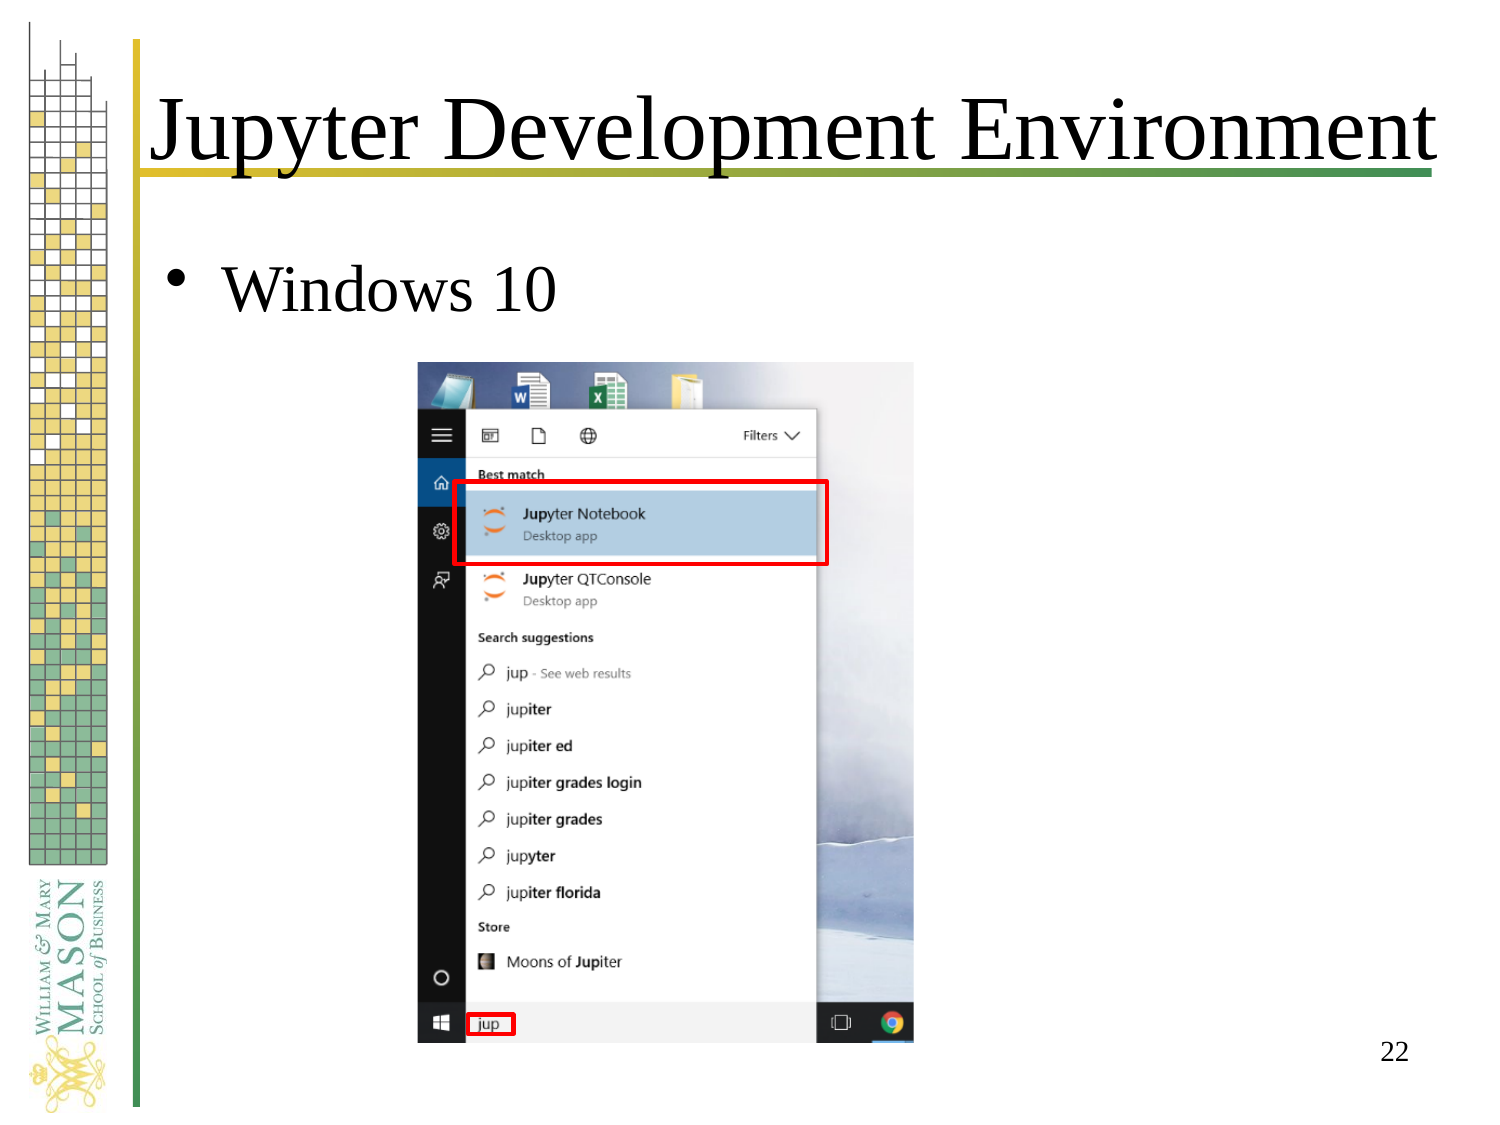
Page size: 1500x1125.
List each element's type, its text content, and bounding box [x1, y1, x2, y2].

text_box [417, 362, 914, 1043]
slide_number 22 [1048, 1024, 1426, 1103]
title Jupyter Development Environment [125, 45, 1465, 200]
list Windows 10 [150, 237, 1425, 1005]
table_cell != [29, 879, 107, 1113]
